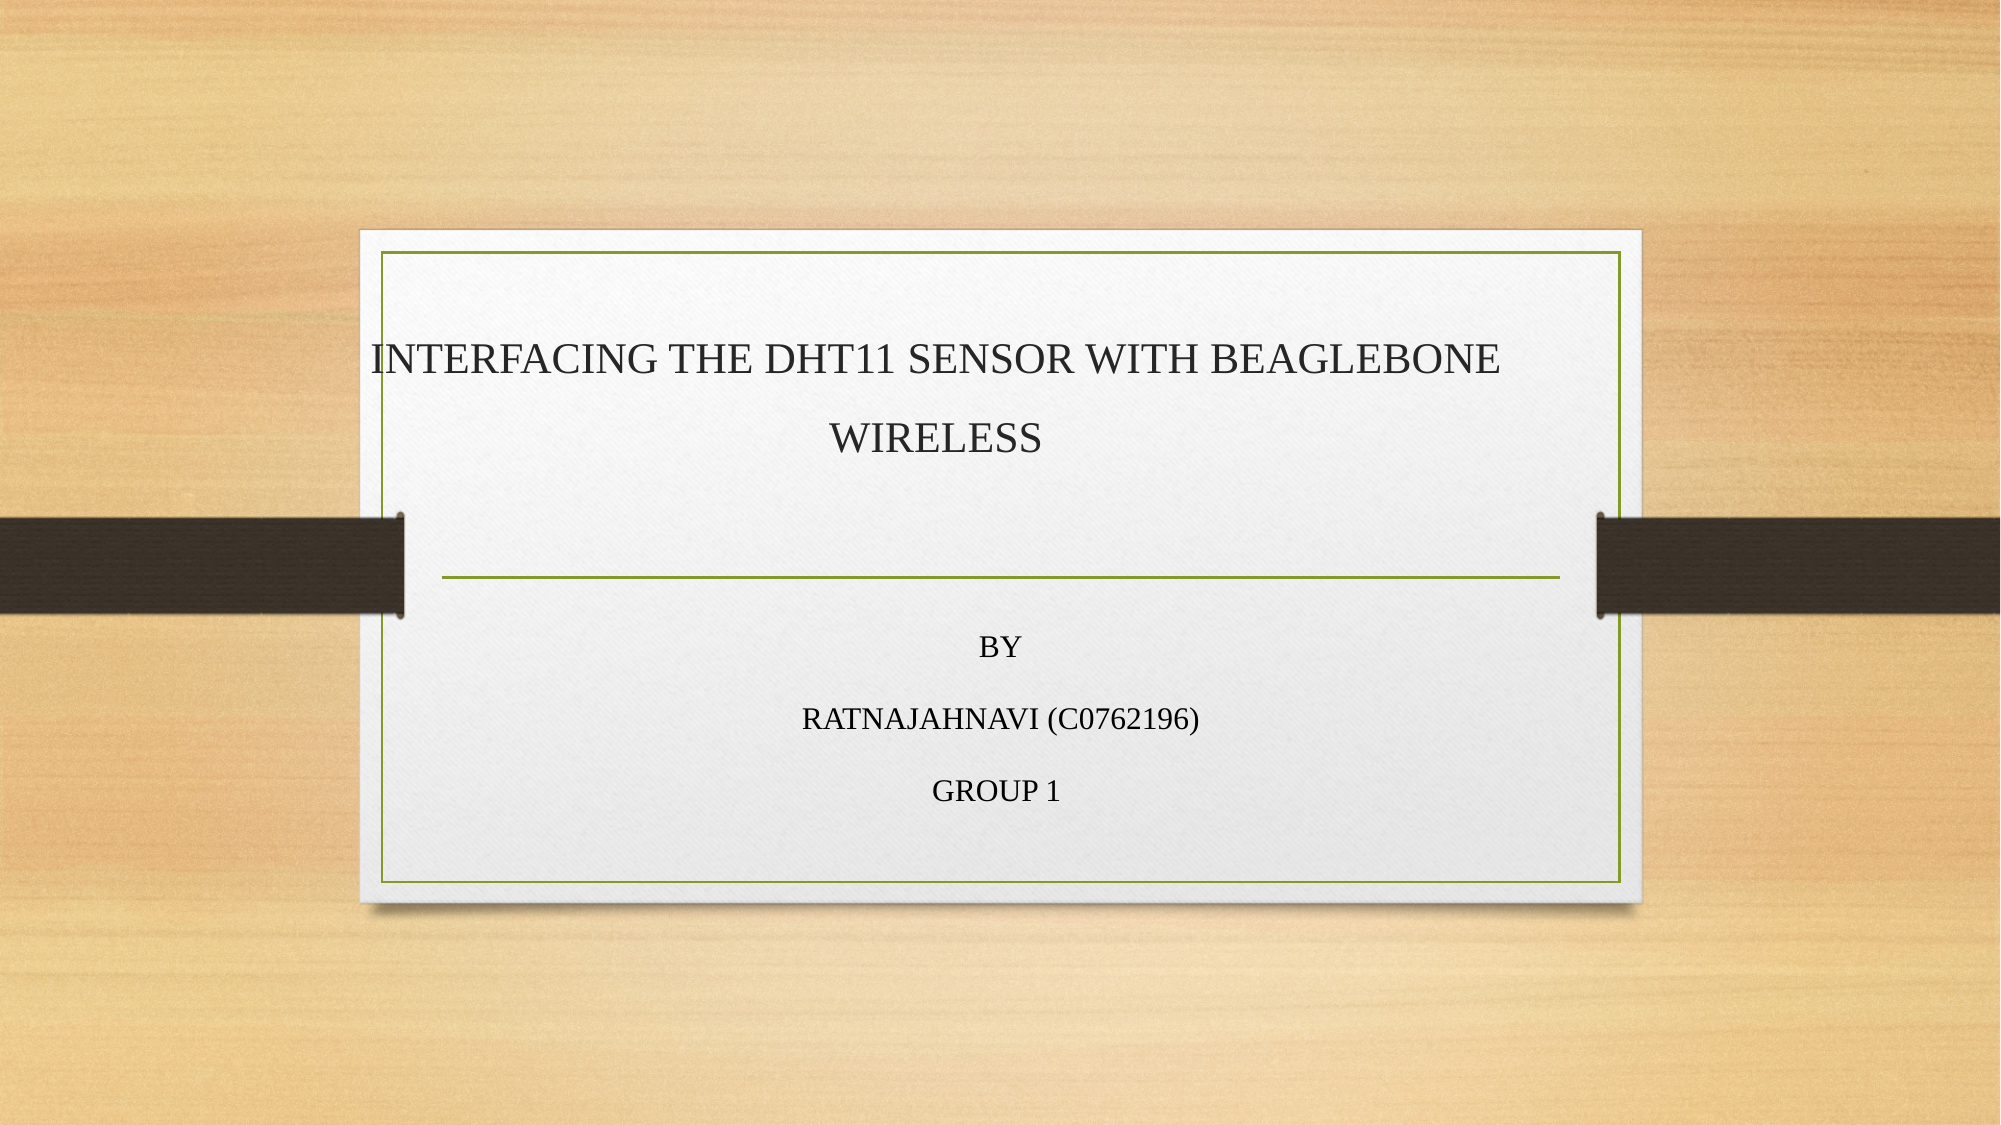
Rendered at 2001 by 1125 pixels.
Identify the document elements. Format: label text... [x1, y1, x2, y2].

picture [0, 0, 2001, 1125]
title INTERFACING THE DHT11 SENSOR WITH BEAGLEBONE WIRELESS [249, 295, 1623, 469]
subtitle BY RATNAJAHNAVI (C0762196) GROUP 1 [441, 600, 1560, 817]
